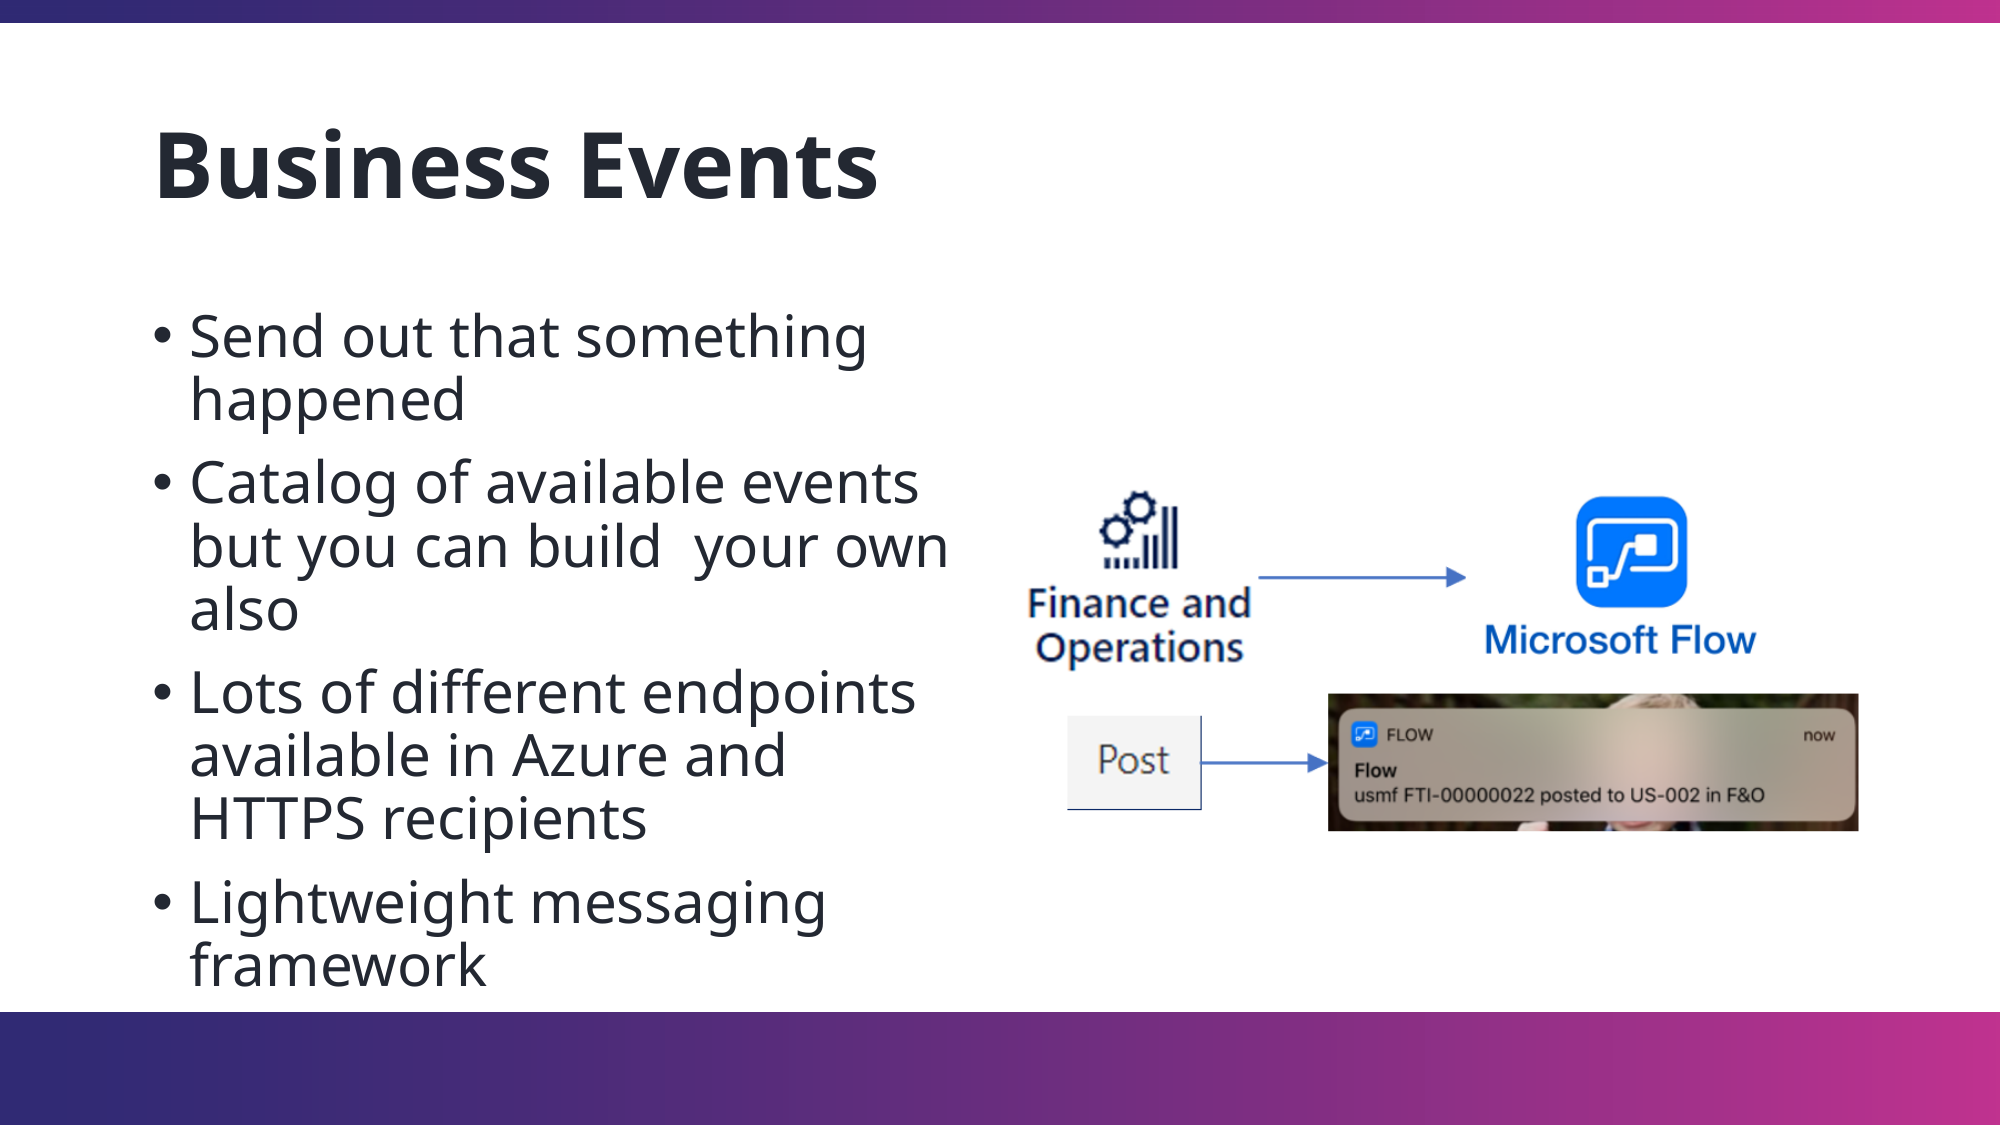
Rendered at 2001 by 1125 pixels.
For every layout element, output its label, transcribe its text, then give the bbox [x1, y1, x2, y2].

picture [0, 0, 2000, 23]
picture [0, 1012, 2000, 1125]
title Business Events [137, 59, 1863, 278]
list Send out that something happened Catalog of available events but you can build your own also Lots of different endpoints available in Azure and HTTPS recipients Lightweight messaging framework [137, 299, 988, 1014]
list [1012, 474, 1863, 839]
